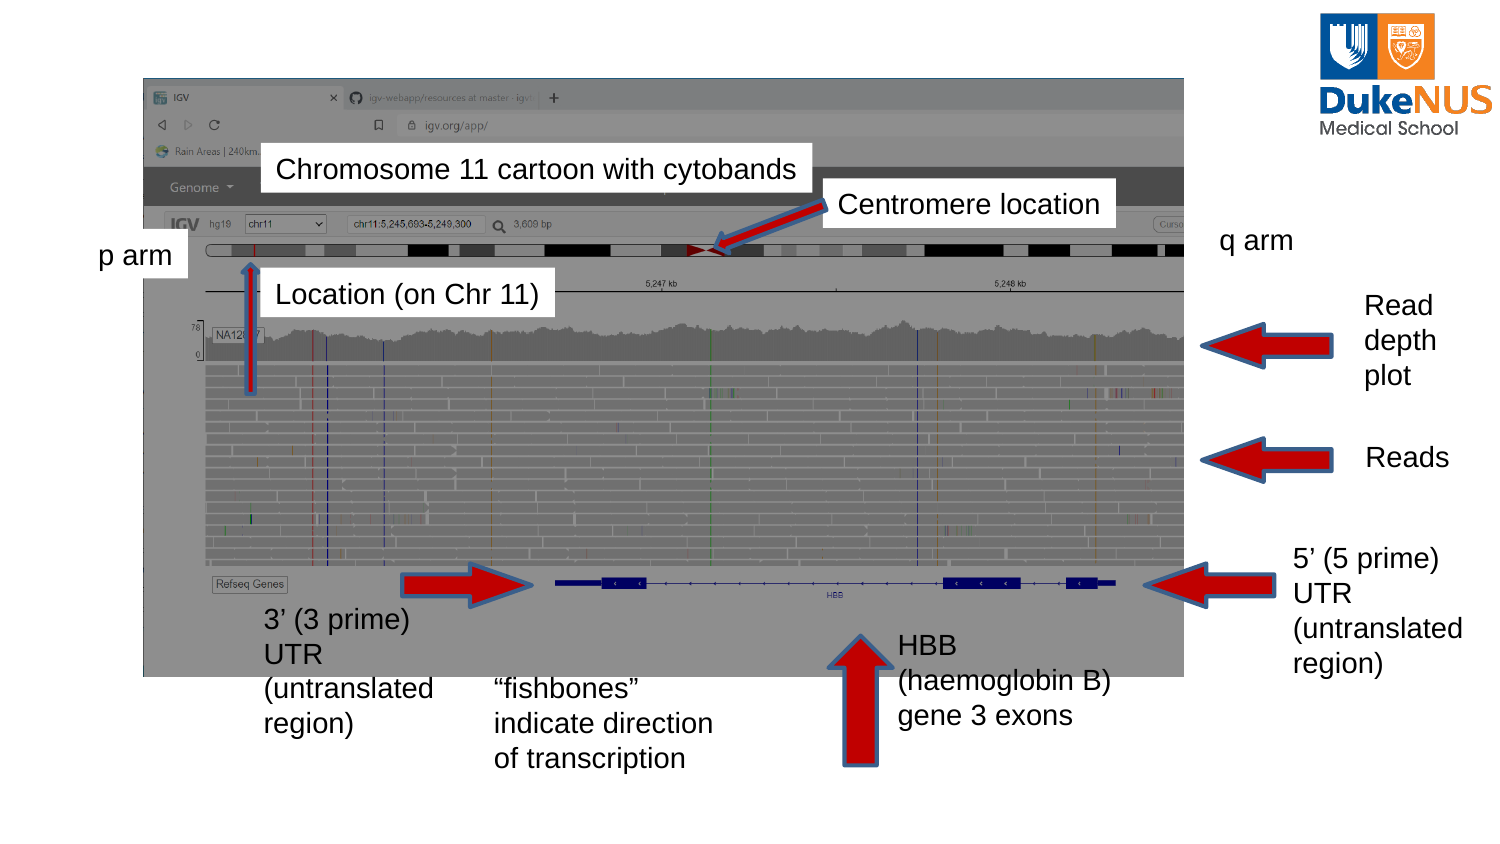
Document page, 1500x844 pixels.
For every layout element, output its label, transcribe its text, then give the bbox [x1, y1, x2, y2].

text_box “fishbones” indicate direction of transcription [479, 685, 733, 782]
picture [1312, 4, 1493, 137]
text_box [1199, 321, 1334, 370]
text_box [842, 685, 879, 768]
text_box 3’ (3 prime) UTR (untranslated region) [248, 685, 451, 748]
text_box p arm [83, 228, 137, 279]
text_box HBB (haemoglobin B) gene 3 exons [882, 685, 1137, 739]
picture [142, 78, 1185, 677]
text_box 5’ (5 prime) UTR (untranslated region) [1278, 532, 1481, 687]
text_box [1199, 436, 1334, 484]
text_box Reads [1350, 430, 1486, 481]
text_box Read depth plot [1349, 279, 1485, 399]
text_box [1190, 561, 1277, 610]
text_box q arm [1204, 213, 1310, 264]
